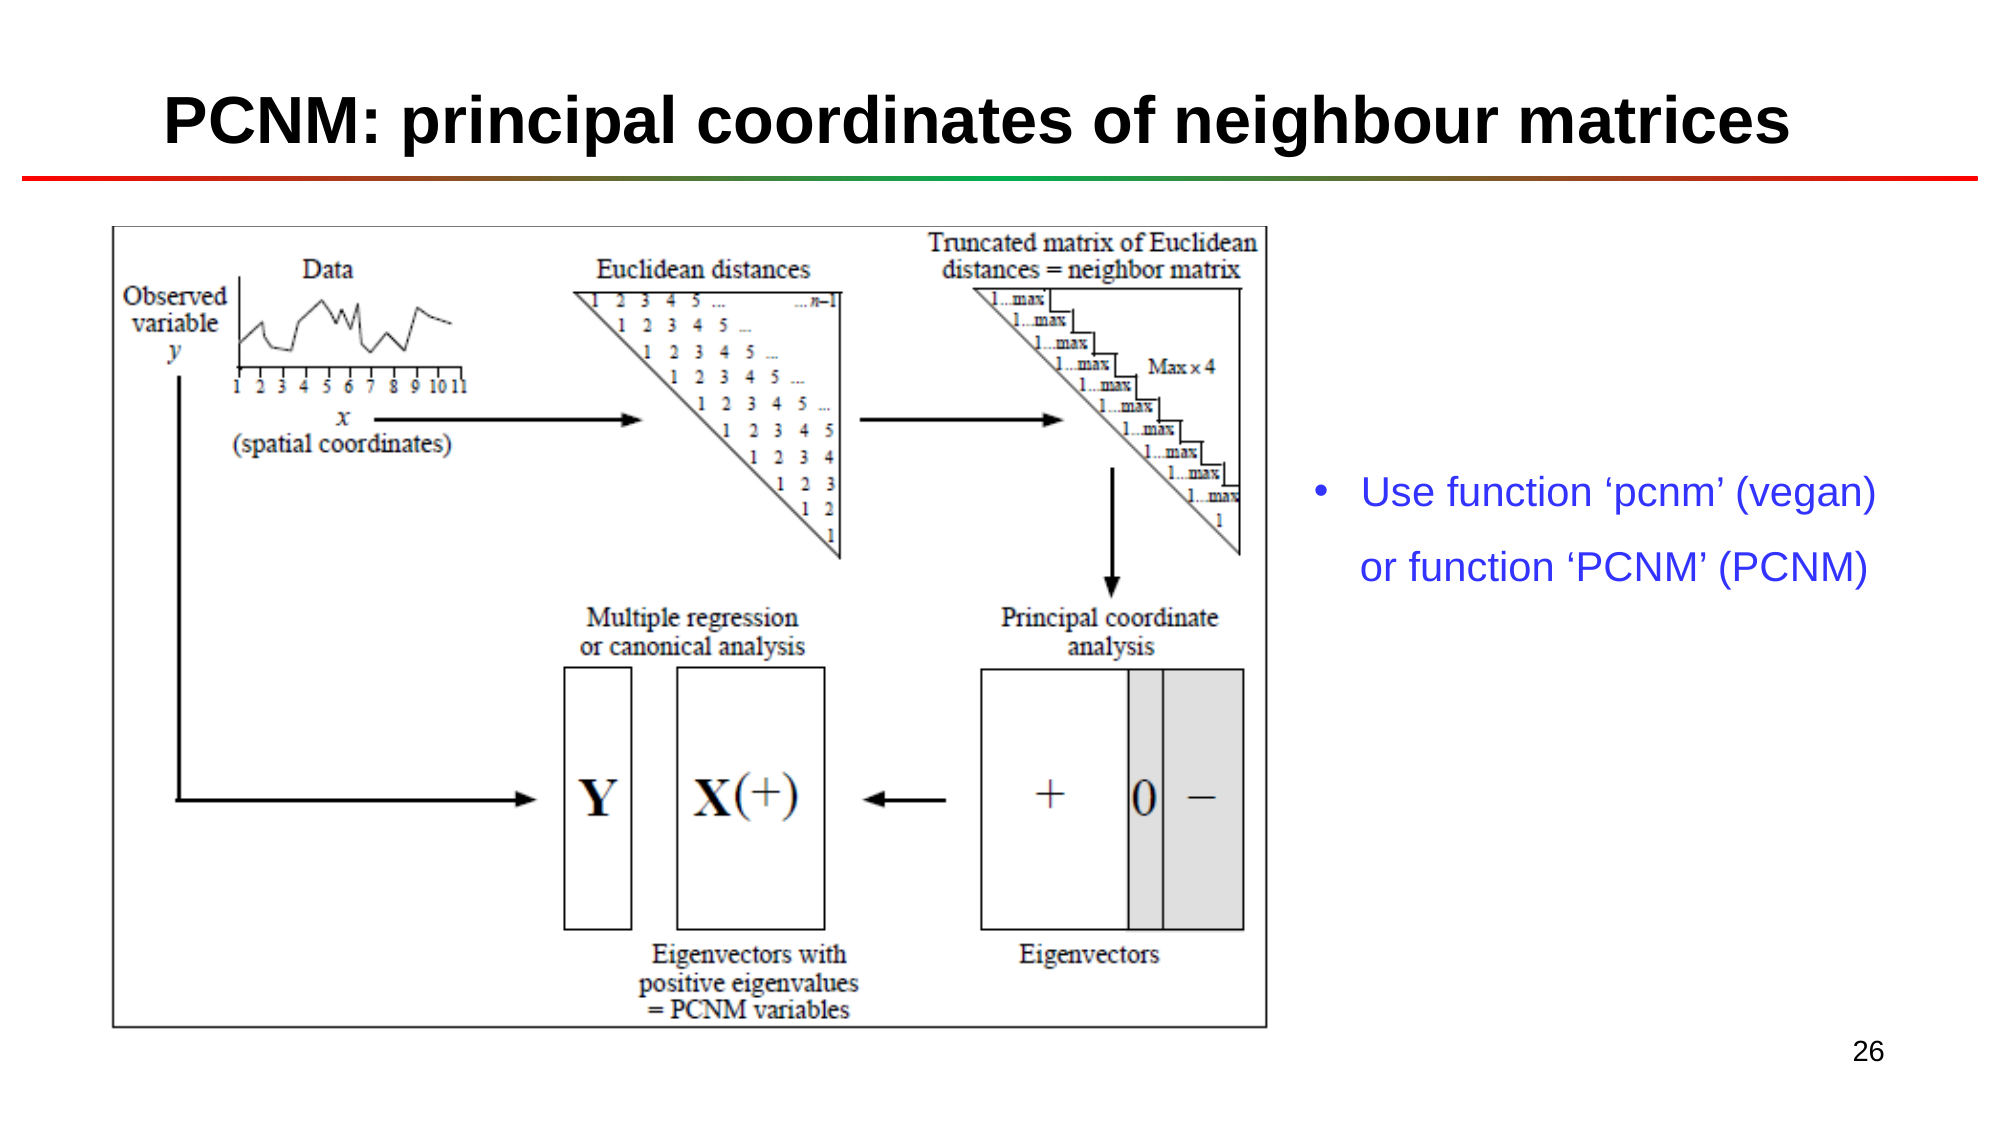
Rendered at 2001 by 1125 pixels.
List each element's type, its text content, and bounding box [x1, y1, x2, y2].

slide_number 26 [1433, 1024, 1900, 1103]
picture [65, 225, 1300, 1044]
title PCNM: principal coordinates of neighbour matrices [21, 23, 1936, 211]
text_box Use function ‘pcnm’ (vegan) or function ‘PCNM’ (PCNM) [1305, 432, 1934, 598]
